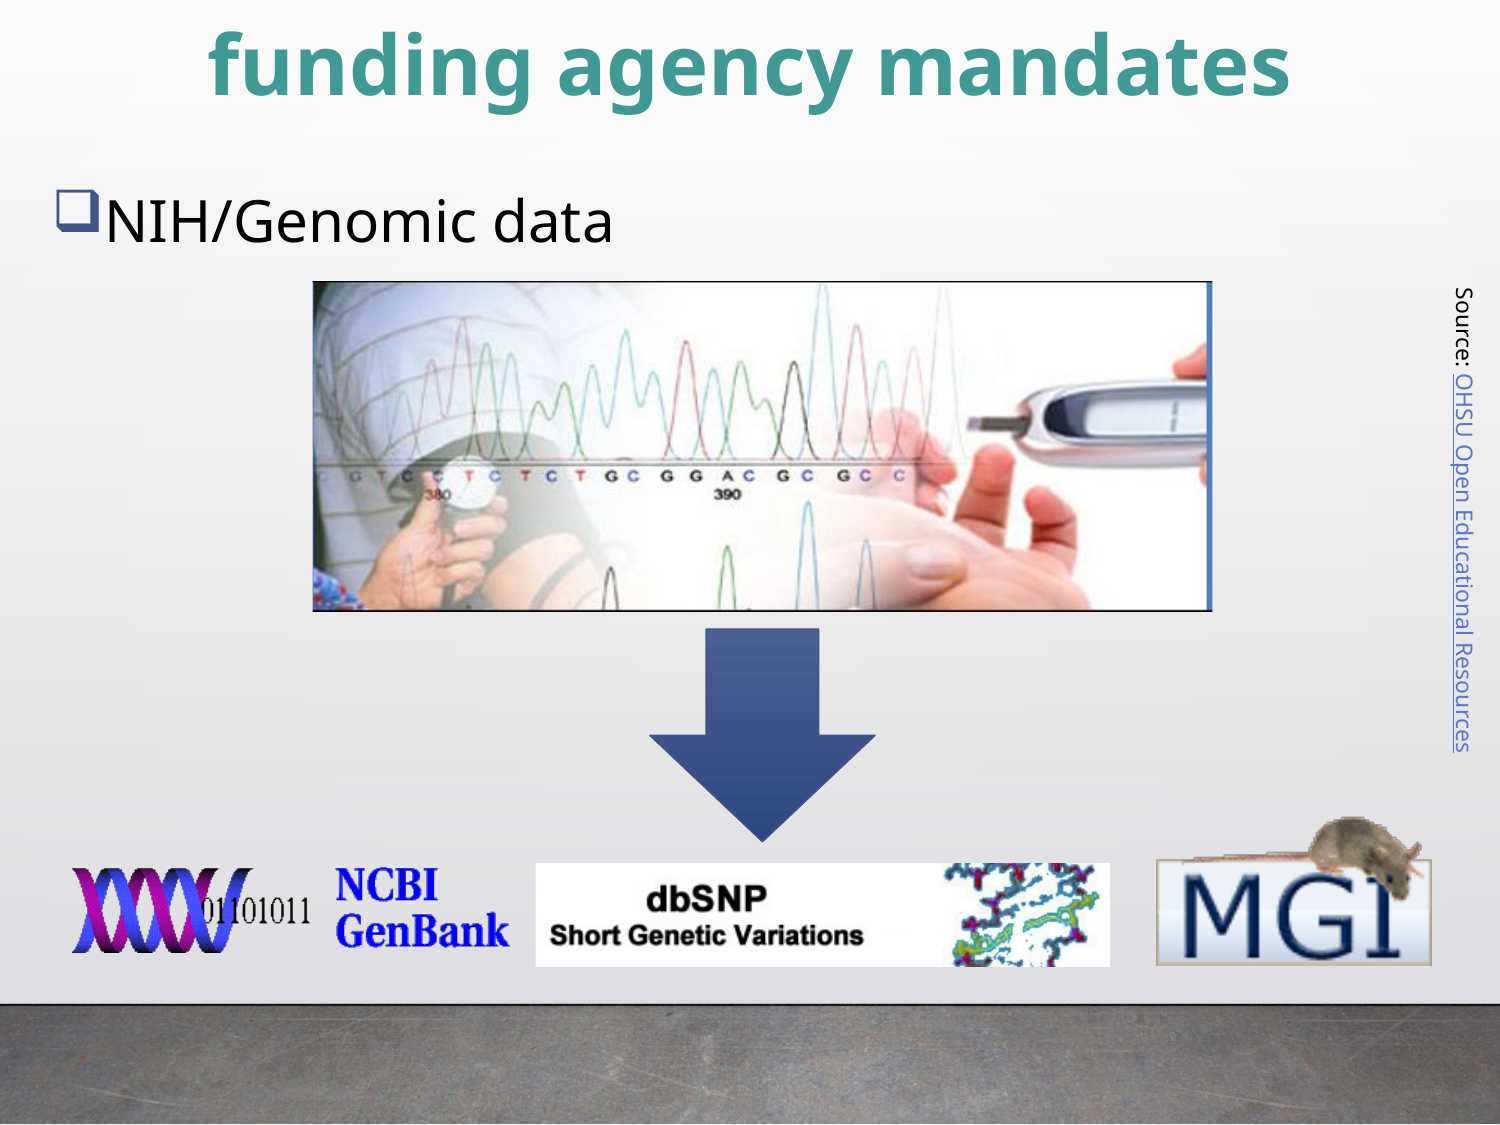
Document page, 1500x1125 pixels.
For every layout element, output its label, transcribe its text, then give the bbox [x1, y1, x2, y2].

list NIH/Genomic data [36, 162, 1464, 1025]
text_box Source: OHSU Open Educational Resources [1455, 272, 1493, 822]
picture [0, 1004, 1500, 1124]
title funding agency mandates [0, 16, 1500, 132]
picture [312, 280, 1213, 612]
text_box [71, 813, 1442, 968]
